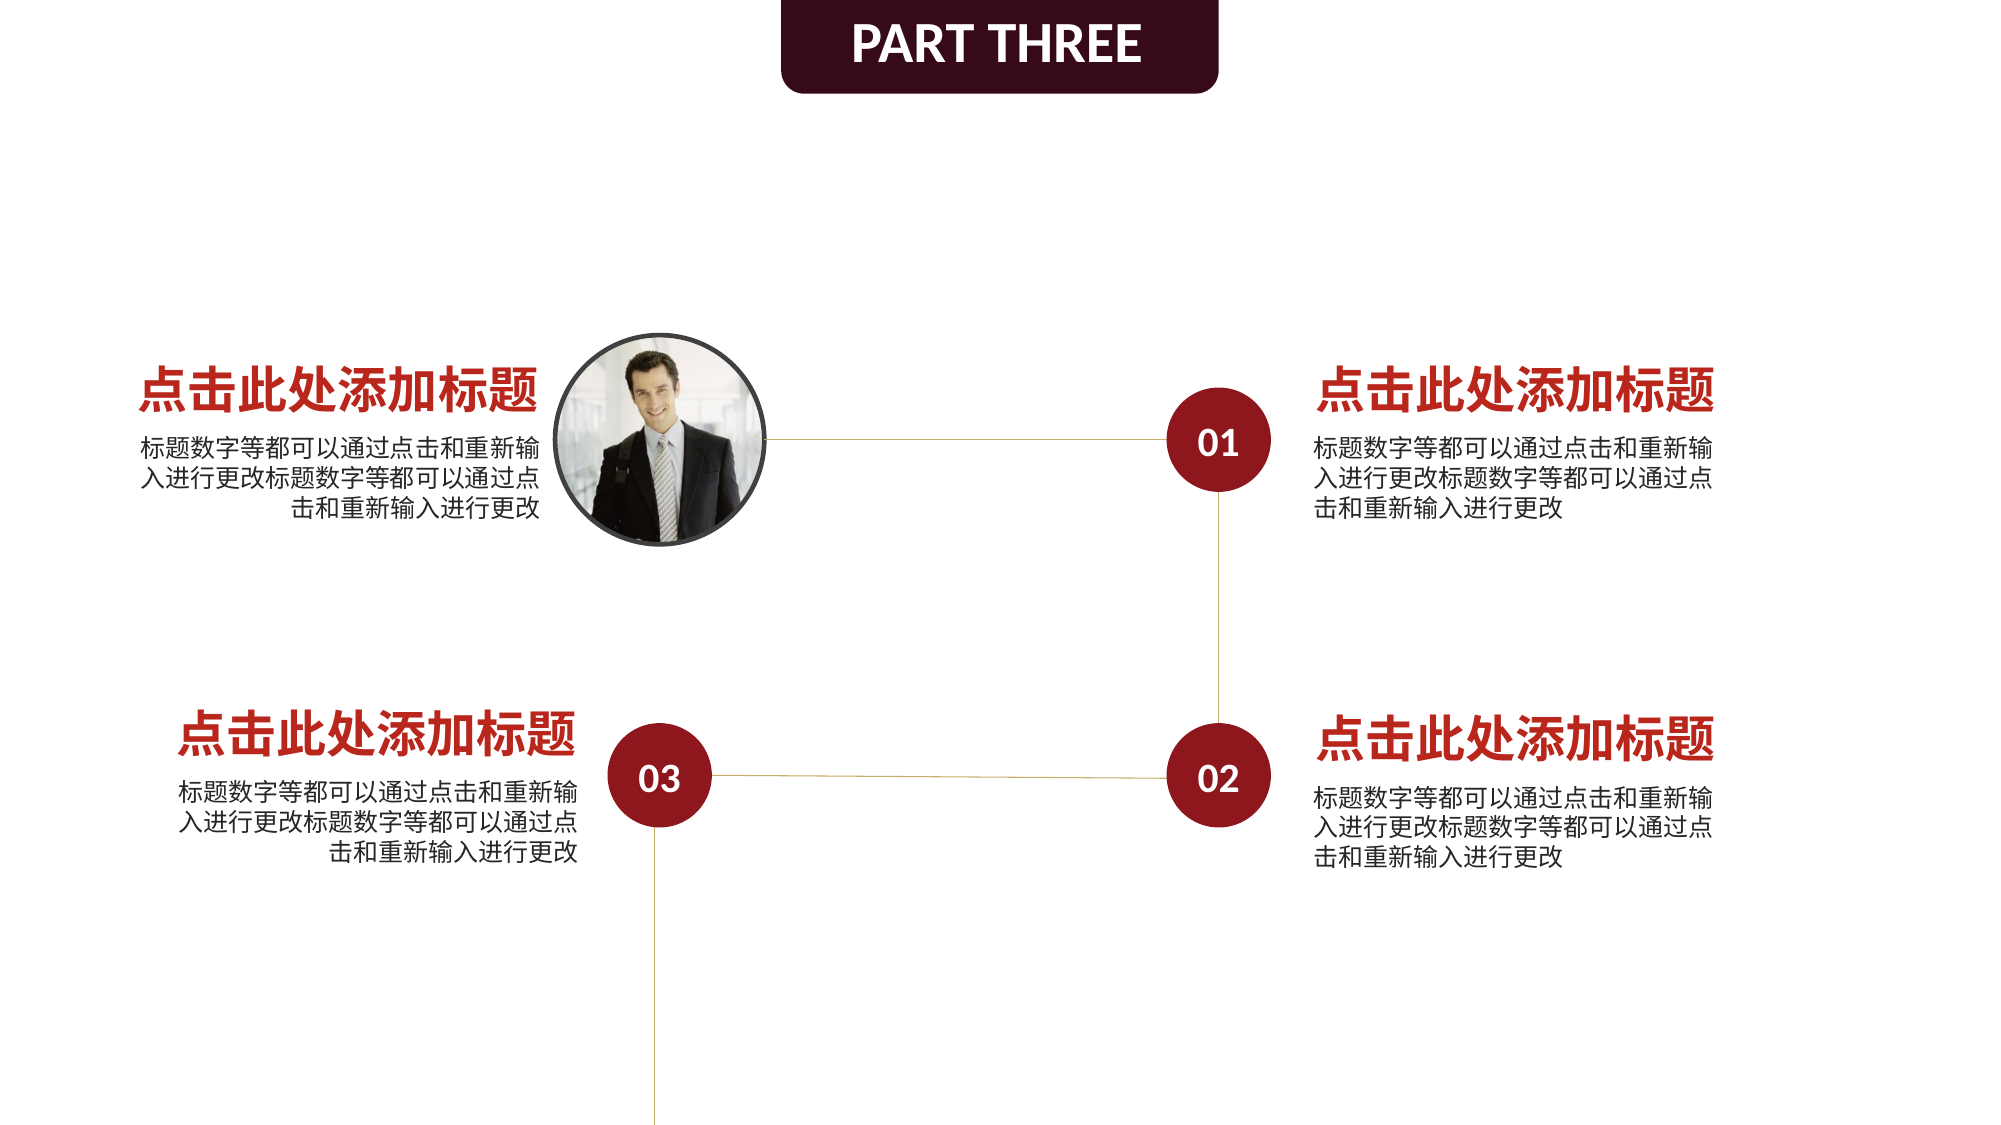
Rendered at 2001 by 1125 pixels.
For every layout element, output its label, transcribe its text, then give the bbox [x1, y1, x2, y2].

text_box 点击此处添加标题 [161, 695, 592, 769]
text_box 03 [606, 722, 713, 829]
text_box 标题数字等都可以通过点击和重新输入进行更改标题数字等都可以通过点击和重新输入进行更改 [1298, 425, 1752, 530]
text_box 01 [1165, 386, 1272, 493]
text_box 点击此处添加标题 [1301, 351, 1731, 426]
text_box 点击此处添加标题 [1301, 700, 1731, 776]
text_box 标题数字等都可以通过点击和重新输入进行更改标题数字等都可以通过点击和重新输入进行更改 [101, 425, 555, 530]
text_box [780, 0, 1220, 95]
text_box PART THREE [836, 0, 1197, 82]
picture [555, 335, 765, 545]
text_box 02 [1165, 722, 1272, 829]
text_box 标题数字等都可以通过点击和重新输入进行更改标题数字等都可以通过点击和重新输入进行更改 [1298, 774, 1752, 880]
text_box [711, 775, 1197, 779]
text_box 标题数字等都可以通过点击和重新输入进行更改标题数字等都可以通过点击和重新输入进行更改 [140, 769, 594, 875]
text_box 点击此处添加标题 [123, 351, 553, 425]
